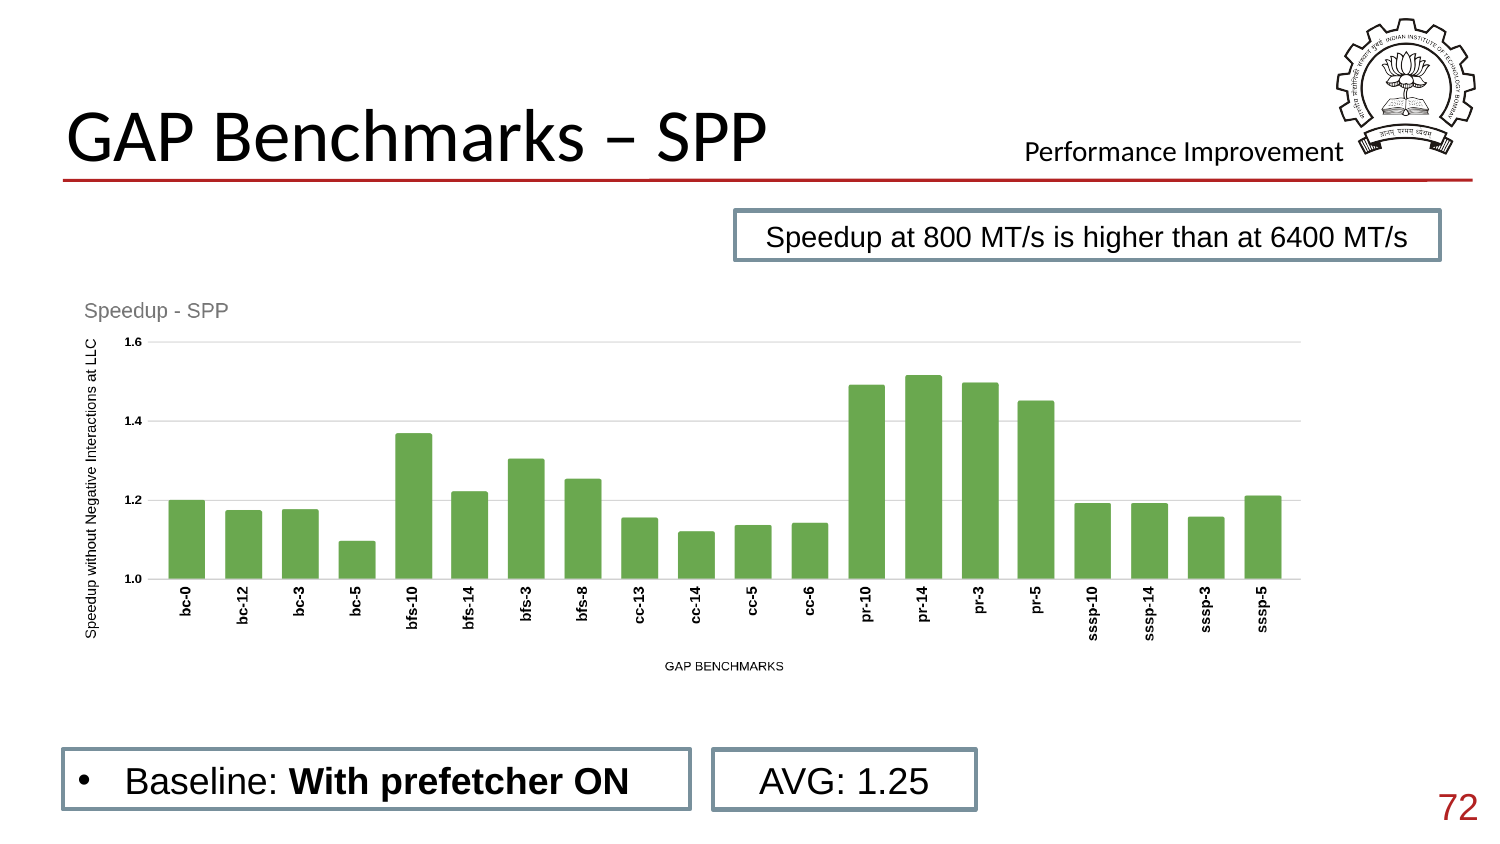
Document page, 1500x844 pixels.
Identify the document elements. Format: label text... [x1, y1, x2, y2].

title GAP Benchmarks – SPP Performance Improvement [51, 71, 1449, 166]
text_box Baseline: With prefetcher ON [61, 747, 692, 811]
text_box Speedup at 800 MT/s is higher than at 6400 MT/s [733, 208, 1442, 262]
picture [62, 279, 1321, 693]
picture [1336, 18, 1476, 155]
slide_number 72 [1388, 773, 1494, 838]
text_box AVG: 1.25 [711, 747, 978, 812]
